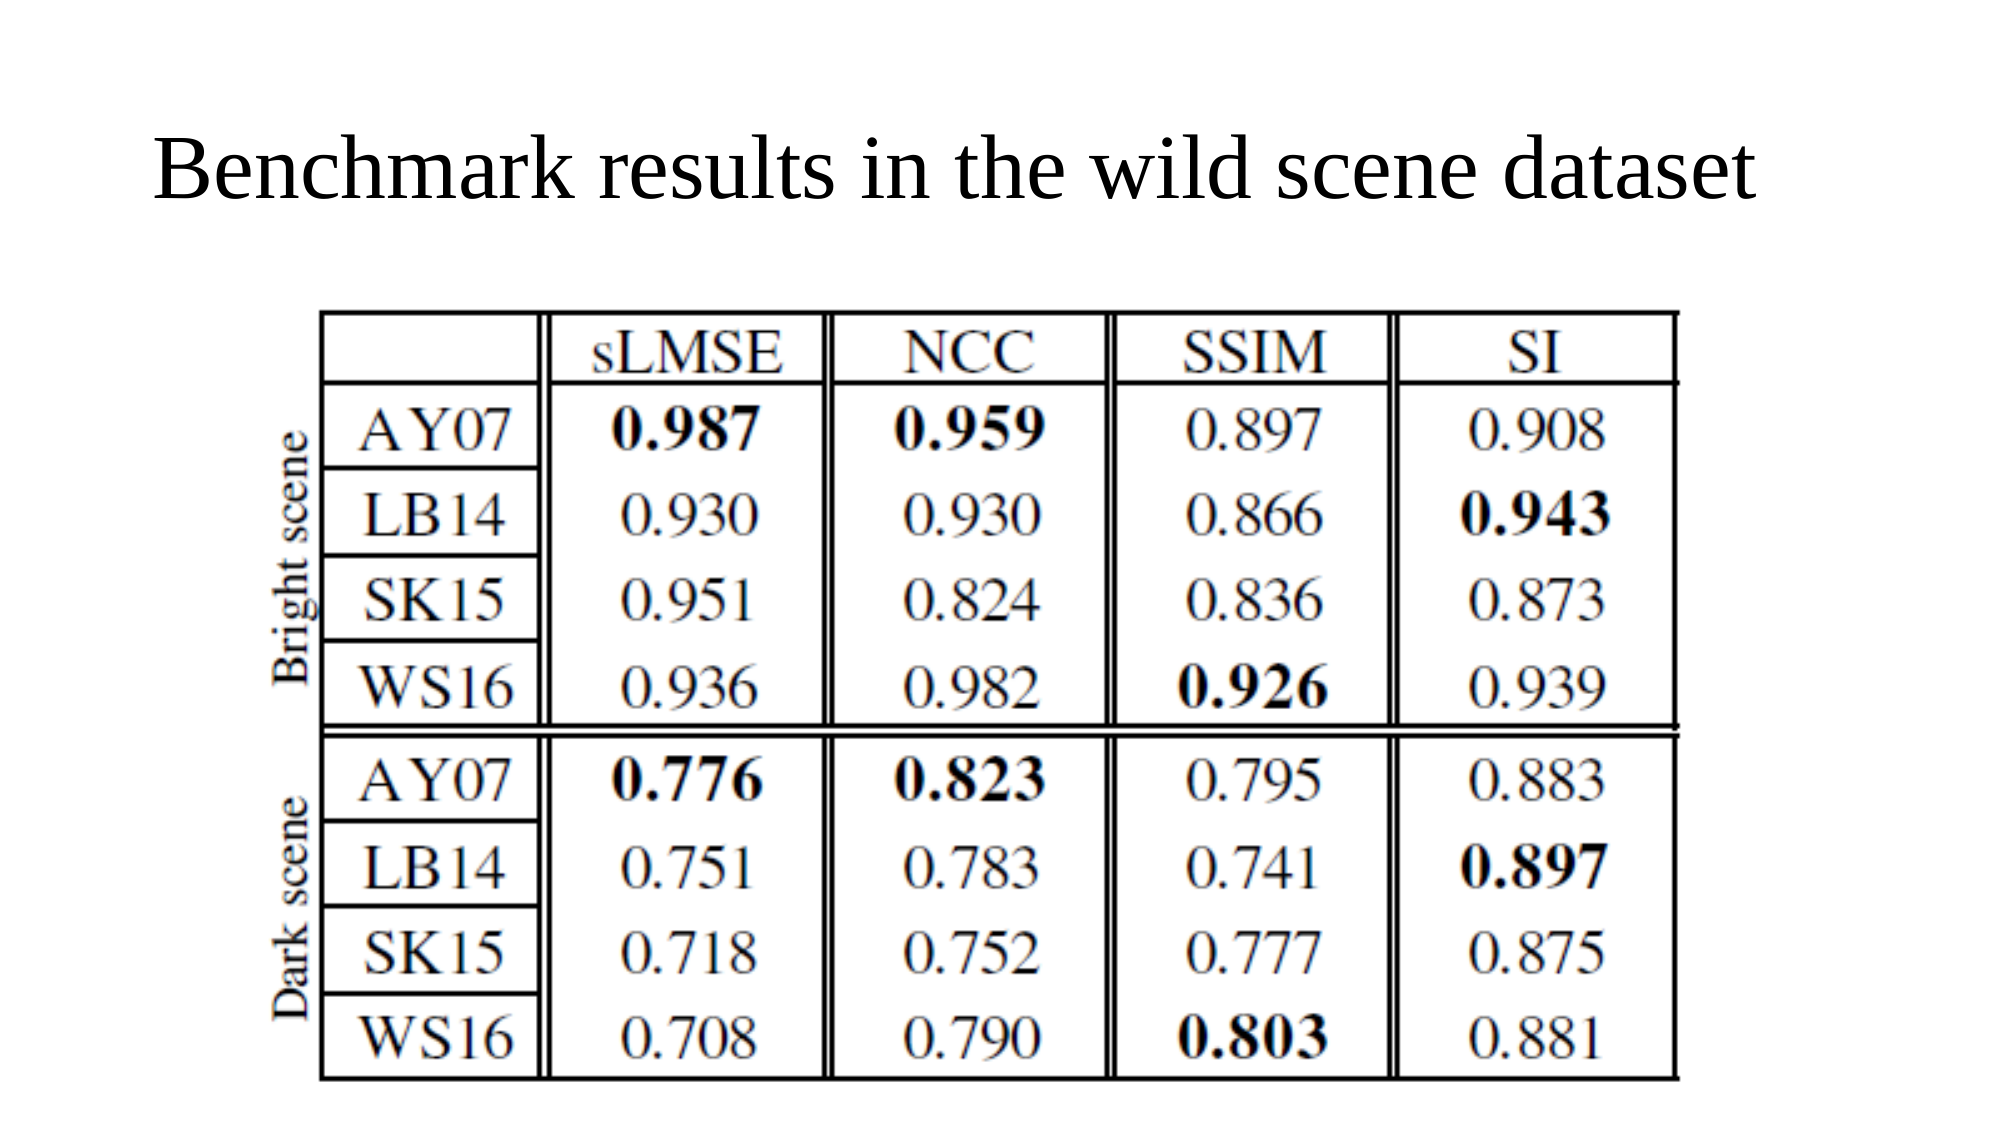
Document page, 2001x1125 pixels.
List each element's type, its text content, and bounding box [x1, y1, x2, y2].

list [265, 301, 1698, 1092]
title Benchmark results in the wild scene dataset [137, 59, 1863, 278]
